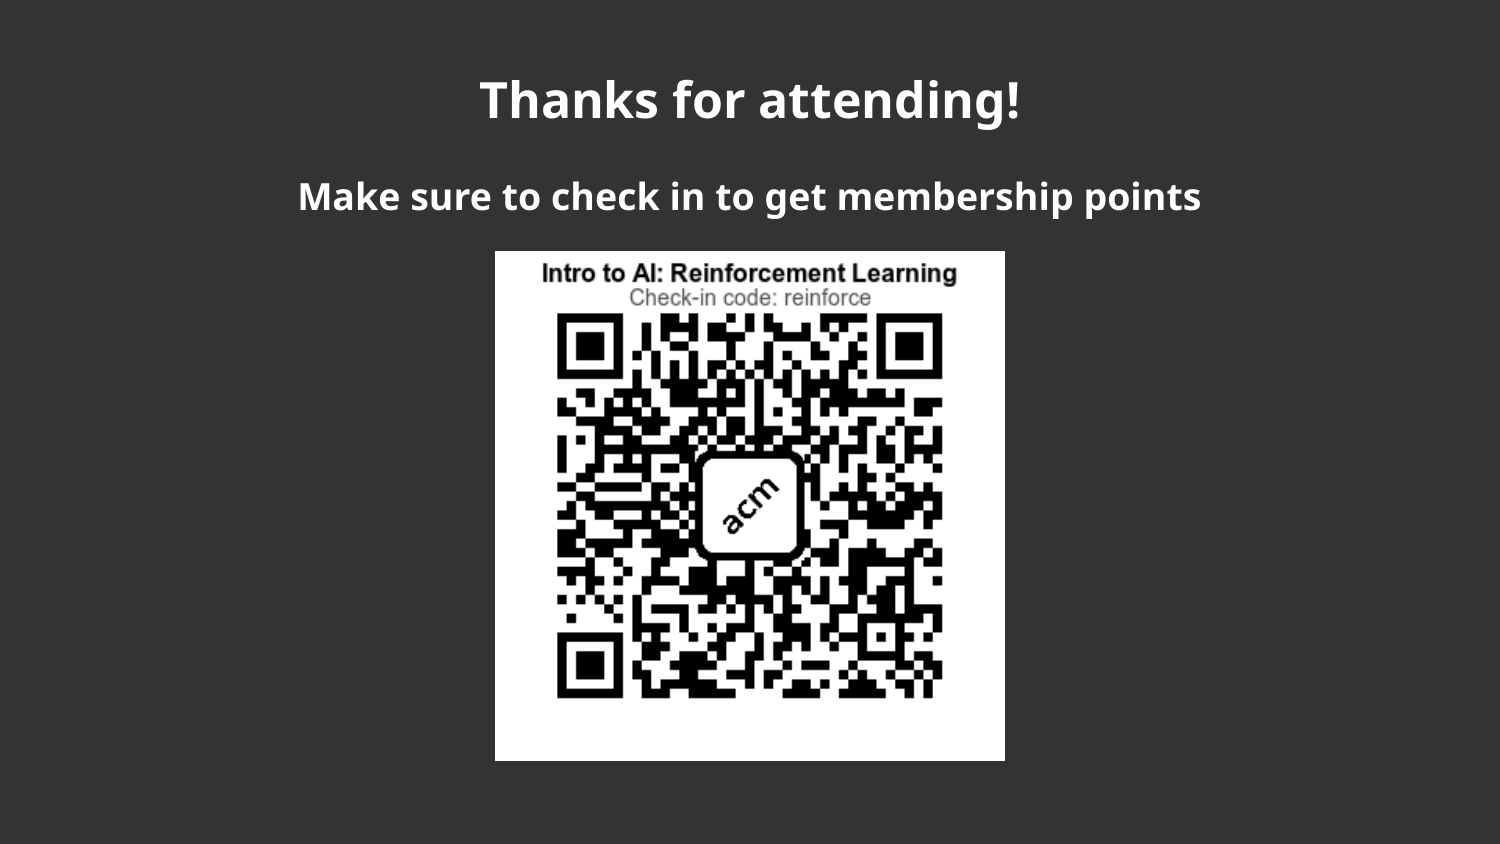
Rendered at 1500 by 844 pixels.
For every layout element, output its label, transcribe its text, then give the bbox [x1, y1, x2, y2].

text_box Thanks for attending! Make sure to check in to get membership points [0, 53, 1500, 234]
picture [495, 251, 1005, 762]
